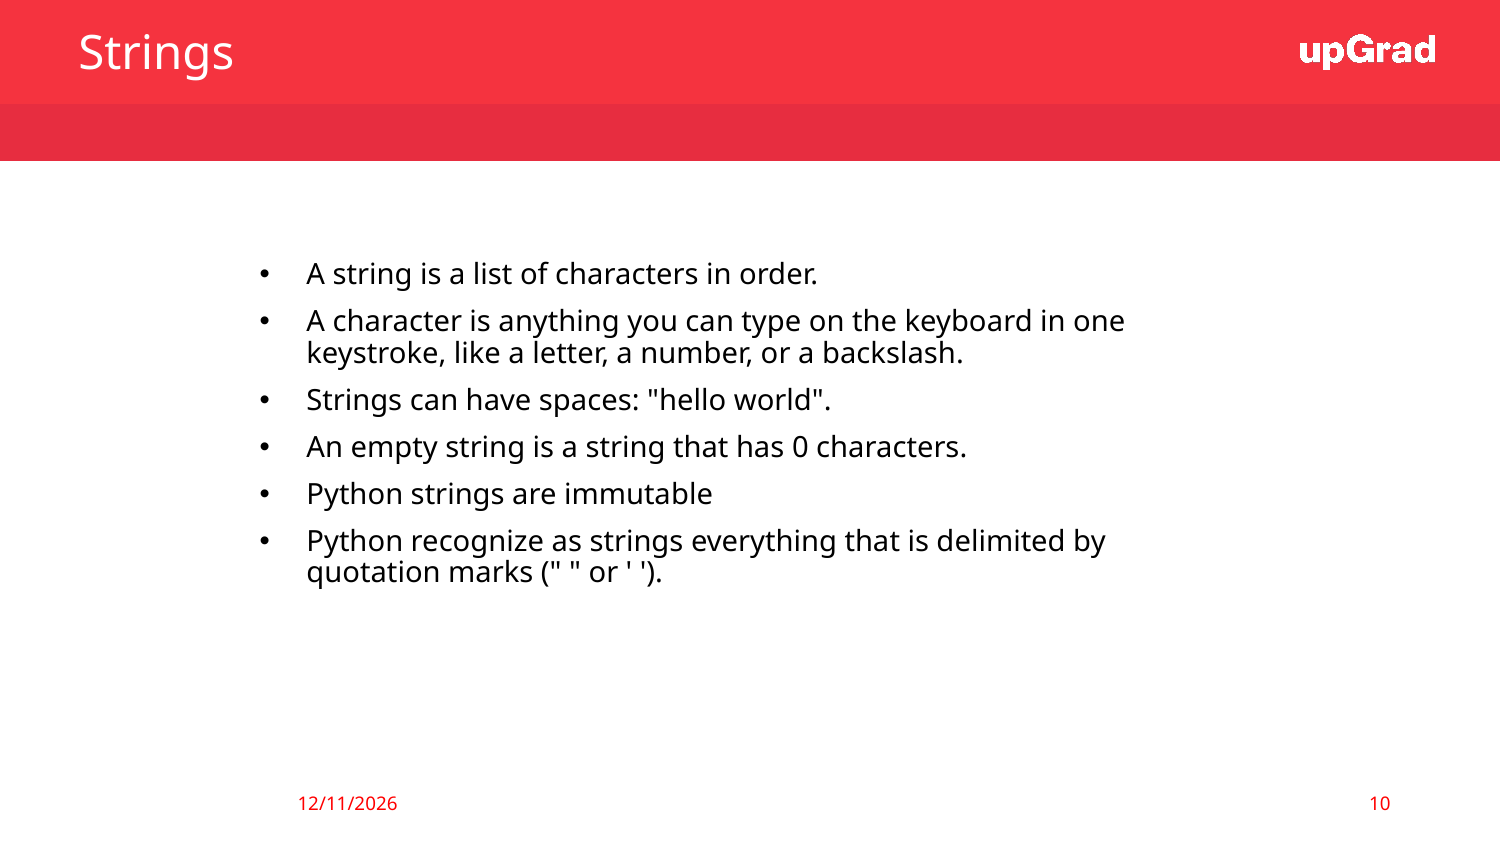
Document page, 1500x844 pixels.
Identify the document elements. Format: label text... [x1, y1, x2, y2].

list A string is a list of characters in order. A character is anything you can type on the keyboard in one keystroke, like a letter, a number, or a backslash. Strings can have spaces: "hello world". An empty string is a string that has 0 characters. Python strings are immutable Python recognize as strings everything that is delimited by quotation marks (" " or ' '). [244, 201, 1259, 740]
text_box Strings [63, 20, 768, 87]
picture [1300, 34, 1435, 70]
slide_number 10 [1068, 782, 1406, 828]
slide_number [282, 782, 620, 828]
text_box [0, 103, 1500, 162]
